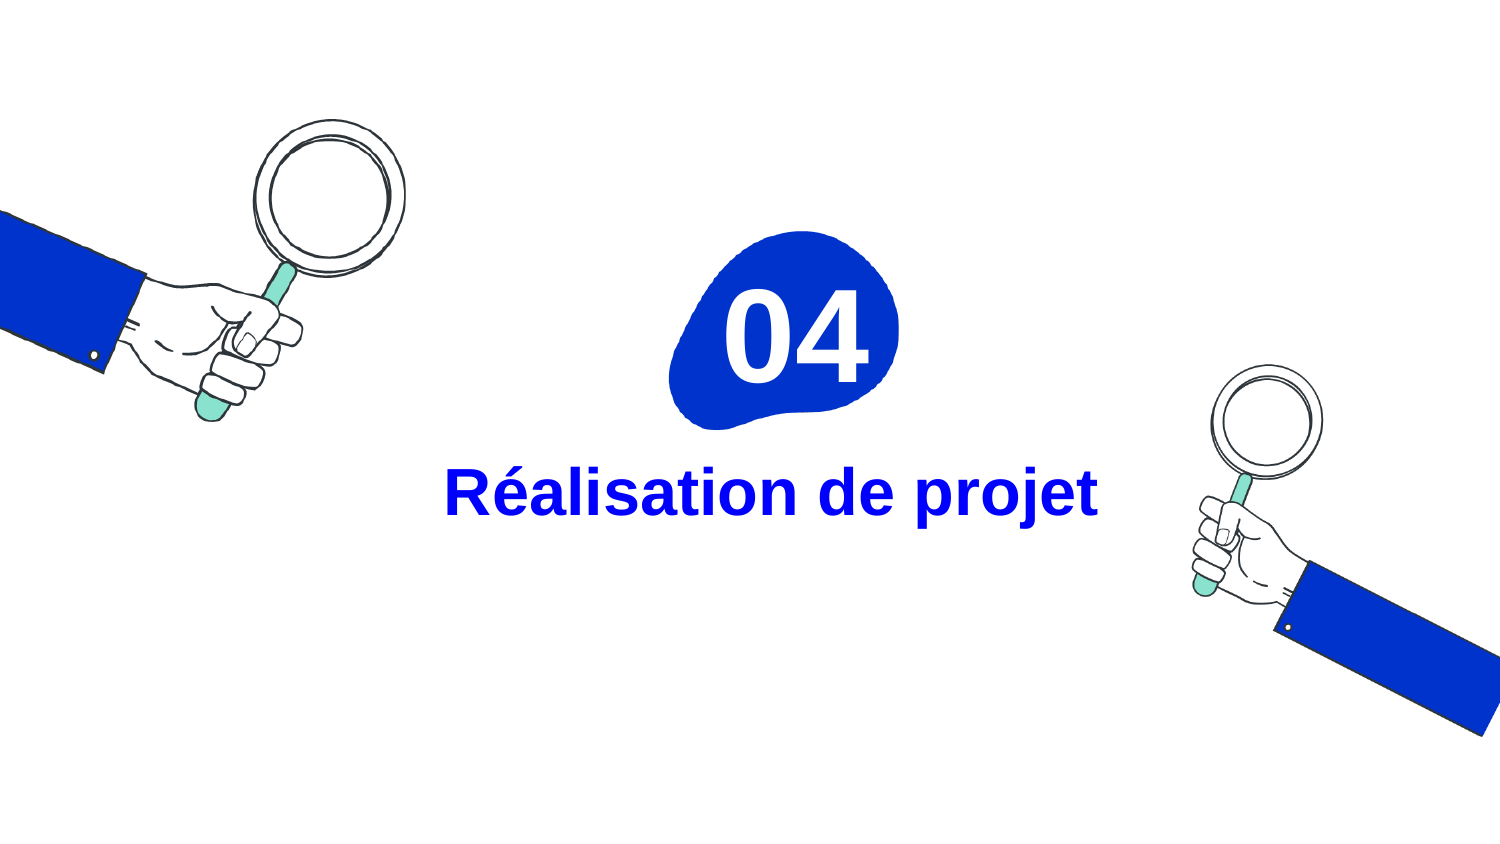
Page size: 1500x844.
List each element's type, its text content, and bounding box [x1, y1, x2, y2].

picture [1191, 364, 1500, 738]
text_box Réalisation de projet [195, 421, 1186, 544]
picture [0, 118, 406, 423]
picture [667, 231, 899, 430]
